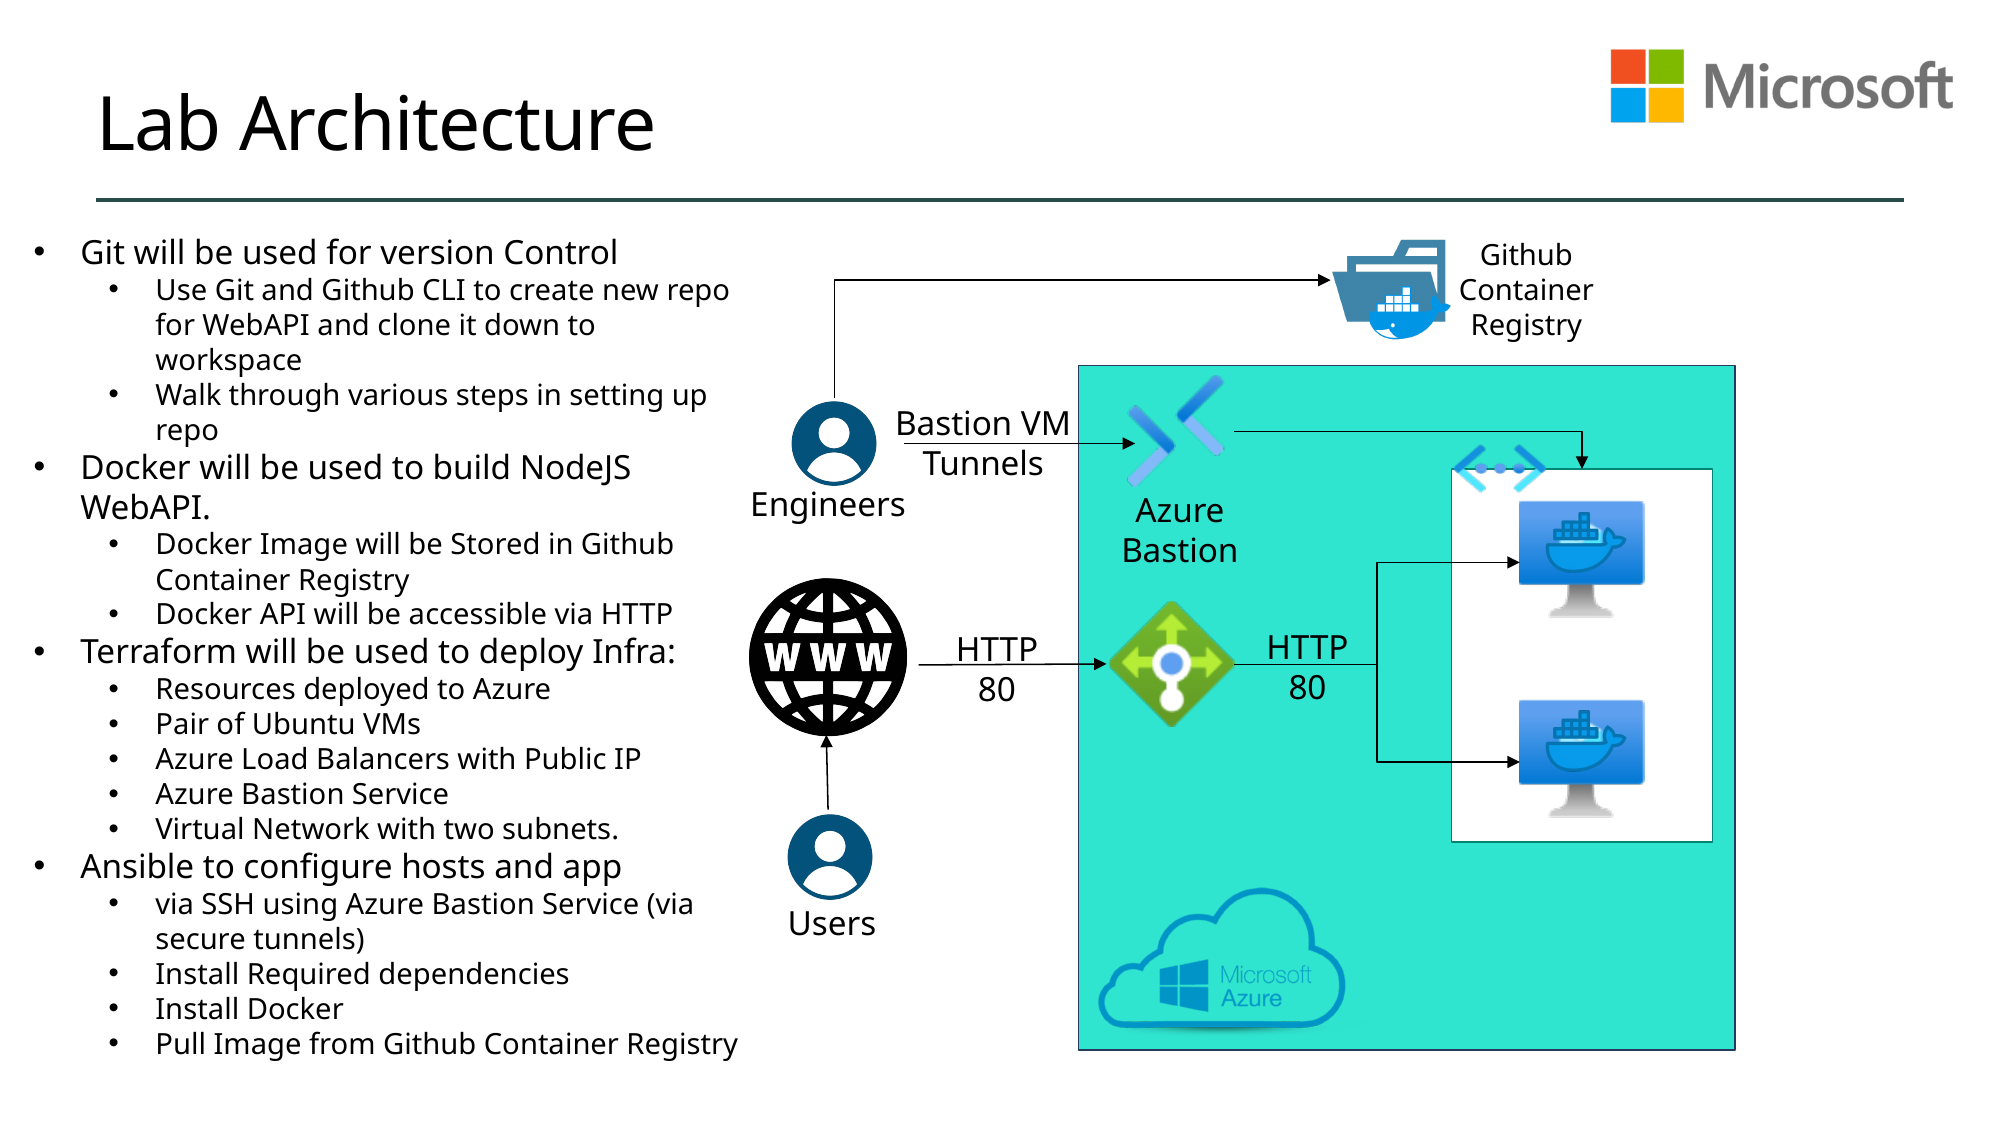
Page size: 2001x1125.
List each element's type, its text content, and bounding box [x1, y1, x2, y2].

picture [1044, 864, 1419, 1062]
picture [737, 569, 919, 760]
title Lab Architecture [96, 75, 1562, 166]
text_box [1233, 664, 1520, 763]
picture [1109, 601, 1233, 727]
text_box Azure Bastion [1142, 488, 1239, 569]
picture [1142, 375, 1232, 488]
picture [1519, 698, 1645, 825]
text_box Engineers [750, 483, 906, 523]
picture [1330, 217, 1455, 343]
picture [1562, 4, 2000, 166]
text_box HTTP 80 [955, 627, 1039, 663]
text_box HTTP 80 [955, 666, 1039, 708]
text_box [1233, 562, 1520, 664]
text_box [1233, 431, 1583, 470]
text_box Git will be used for version Control Use Git and Github CLI to create new repo for WebAPI and clone it down to workspace Walk through various steps in setting up repo Docker will be used to build NodeJS WebAPI. Docker Image will be Stored in Github Container Registry Docker API will be accessible via HTTP Terraform will be used to deploy Infra: Resources deployed to Azure Pair of Ubuntu VMs Azure Load Balancers with Public IP Azure Bastion Service Virtual Network with two subnets. Ansible to configure hosts and app via SSH using Azure Bastion Service (via secure tunnels) Install Required dependencies Install Docker Pull Image from Github Container Registry [33, 231, 746, 1101]
text_box Github Container Registry [1455, 236, 1645, 342]
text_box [1023, 90, 1142, 588]
picture [1454, 470, 1645, 626]
text_box [1078, 365, 1736, 1051]
text_box Bastion VM Tunnels [905, 402, 1023, 443]
text_box Bastion VM Tunnels [905, 444, 1023, 483]
picture [764, 397, 905, 490]
text_box [1451, 468, 1713, 843]
text_box Users [787, 903, 877, 943]
picture [759, 811, 900, 903]
